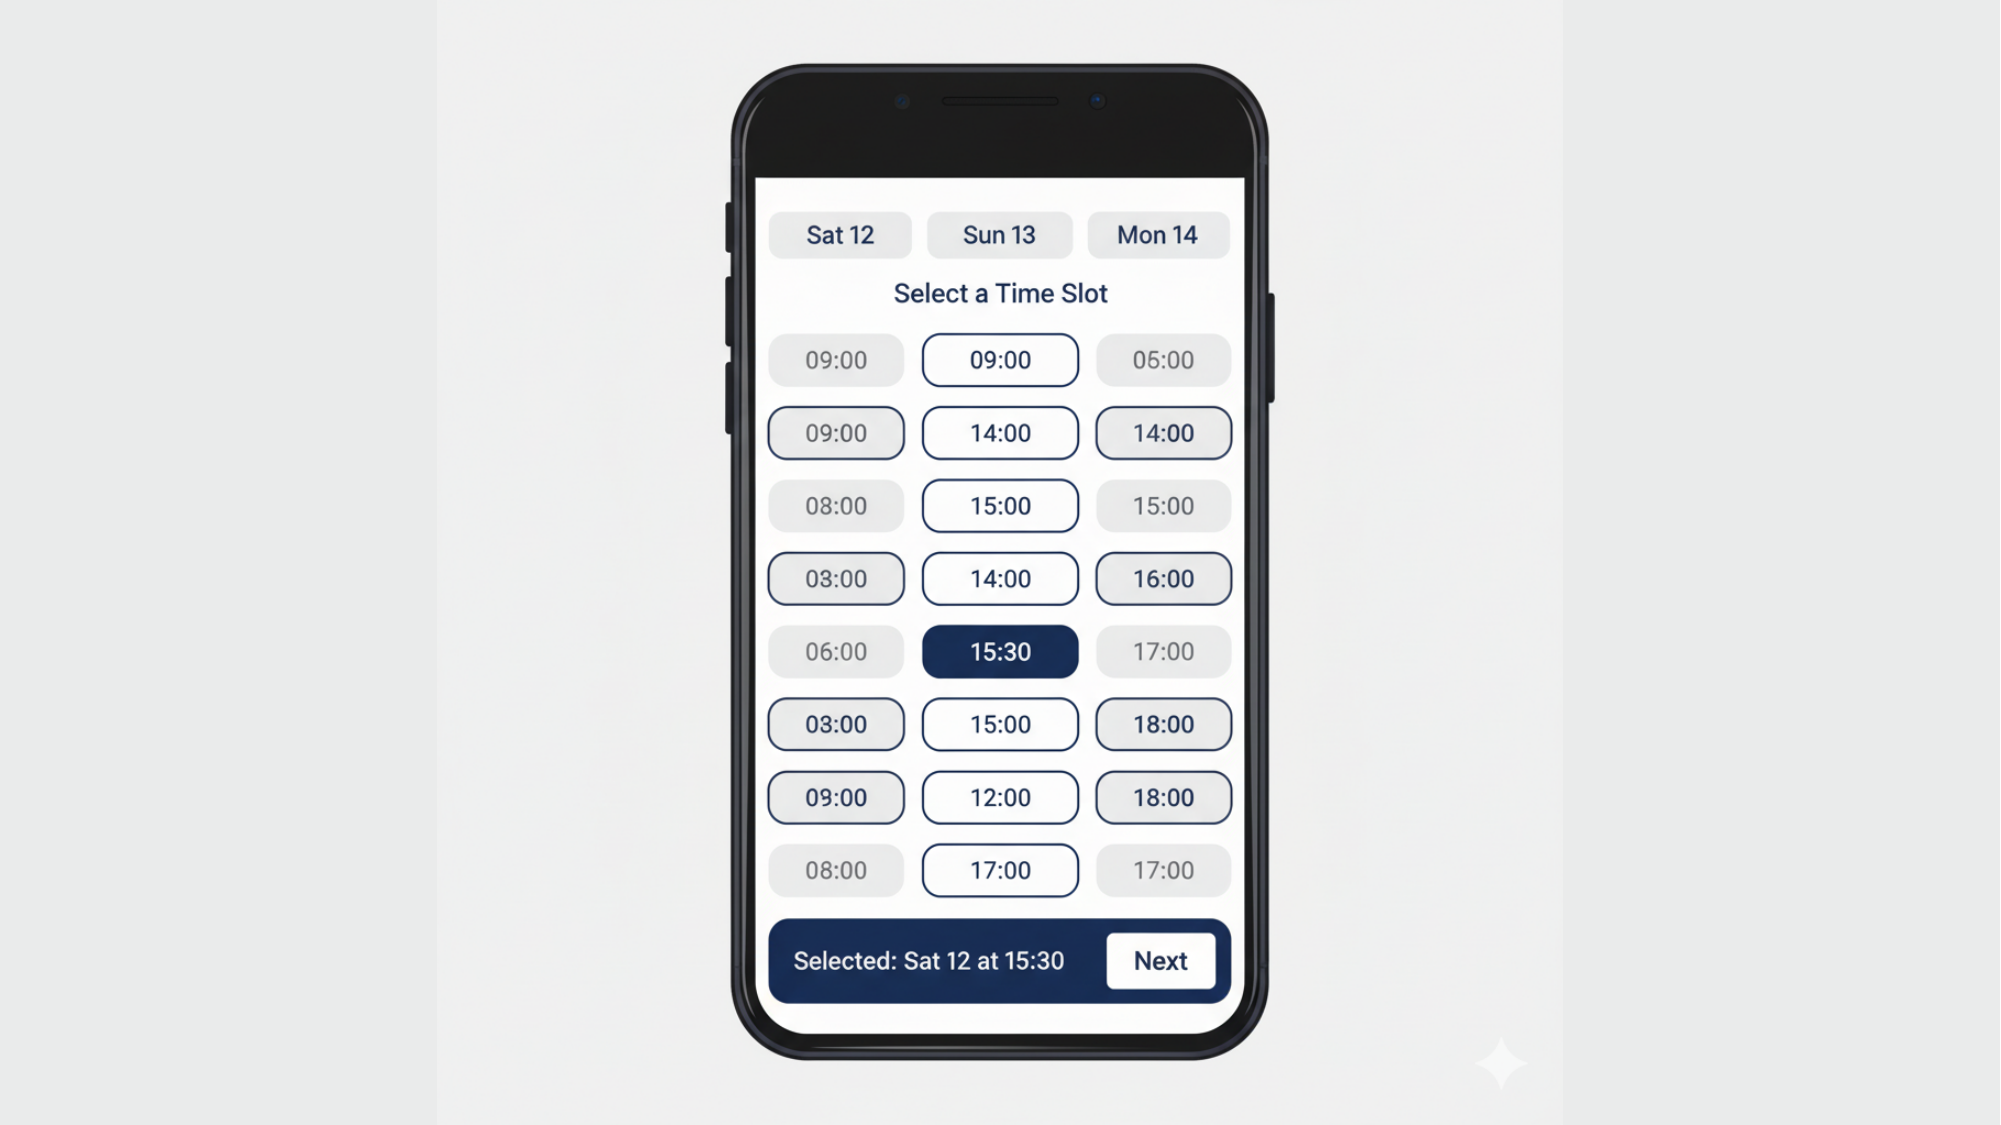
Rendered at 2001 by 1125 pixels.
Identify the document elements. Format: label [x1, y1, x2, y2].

picture [437, 0, 1563, 1125]
